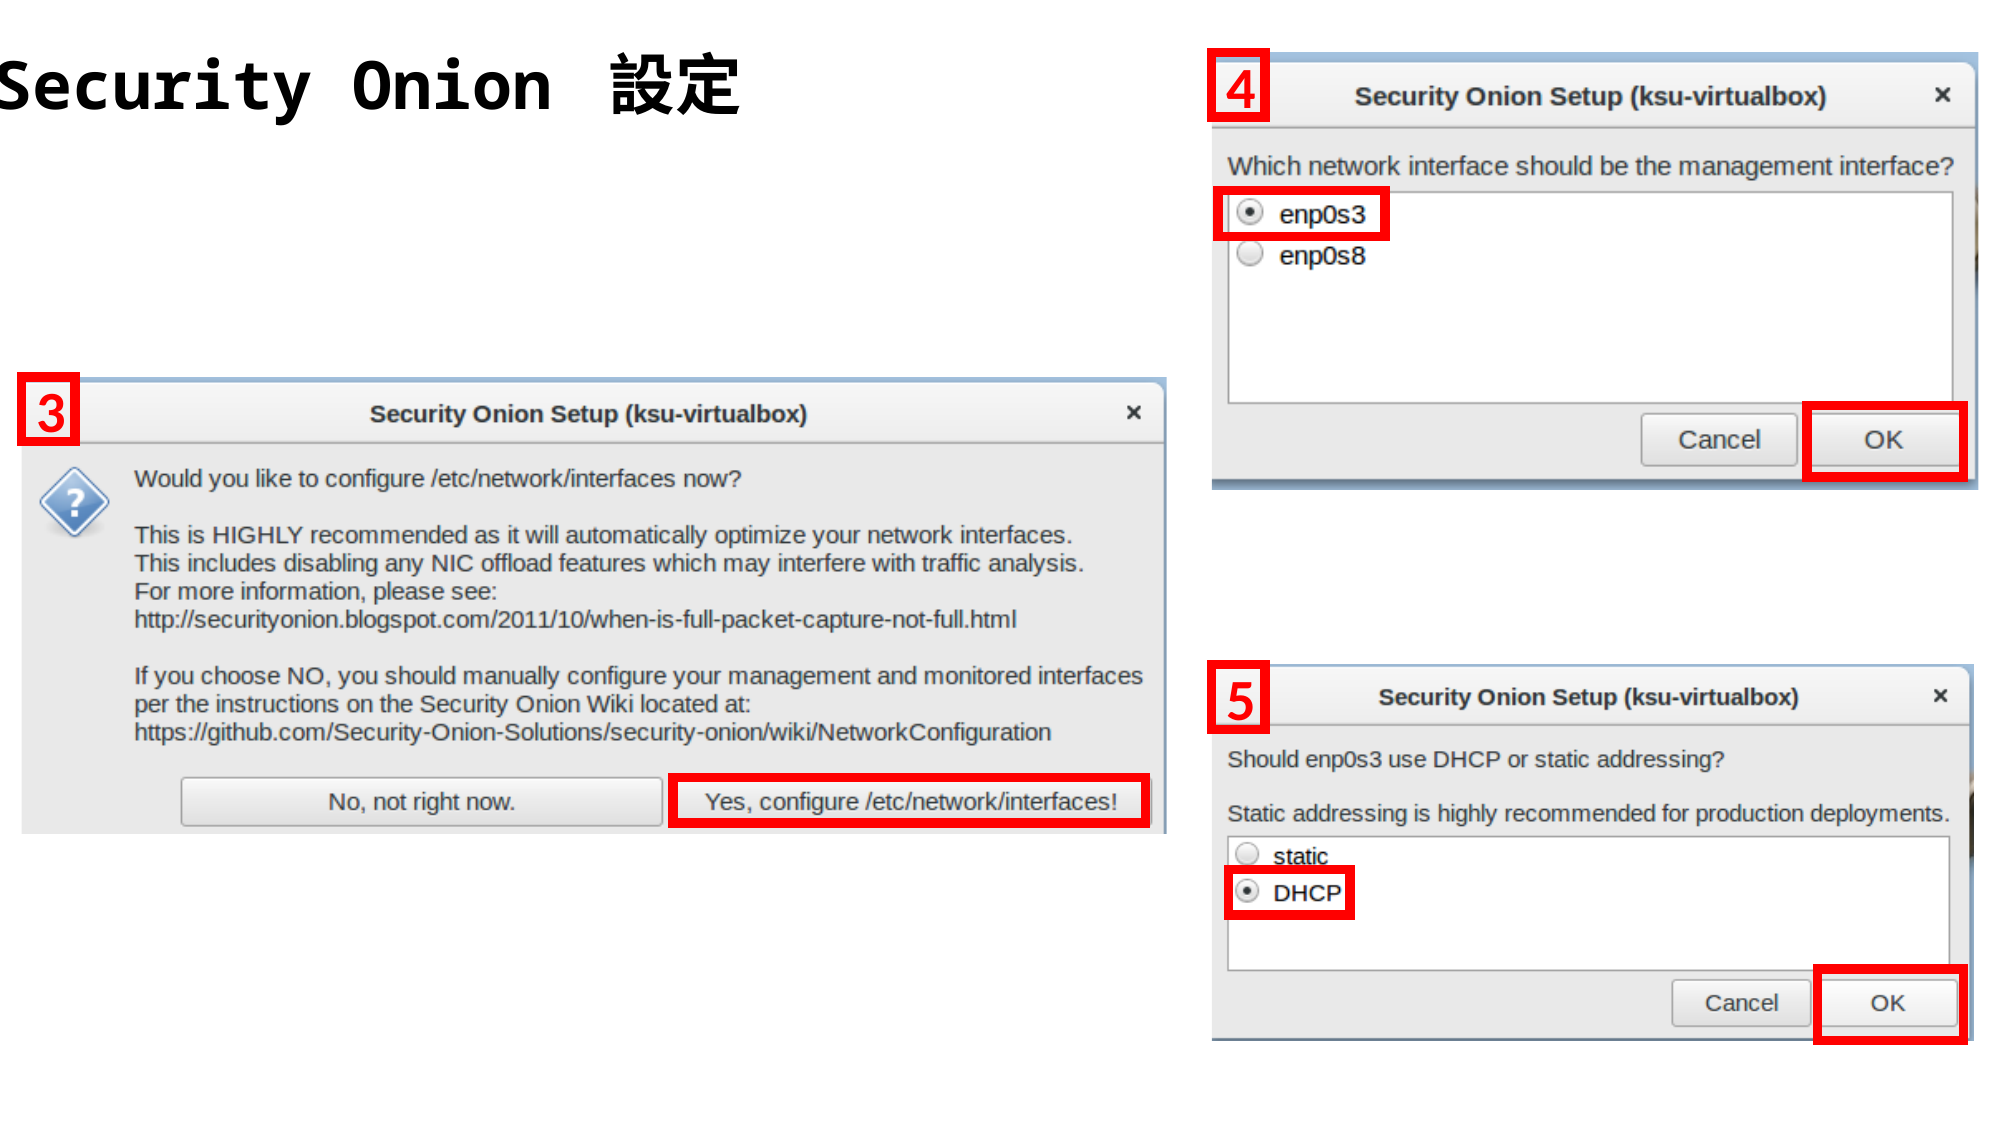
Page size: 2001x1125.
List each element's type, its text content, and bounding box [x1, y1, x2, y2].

picture [1211, 664, 1974, 1041]
picture [21, 376, 1167, 834]
text_box Security Onion 設定 [0, 35, 757, 130]
picture [1211, 52, 1979, 490]
